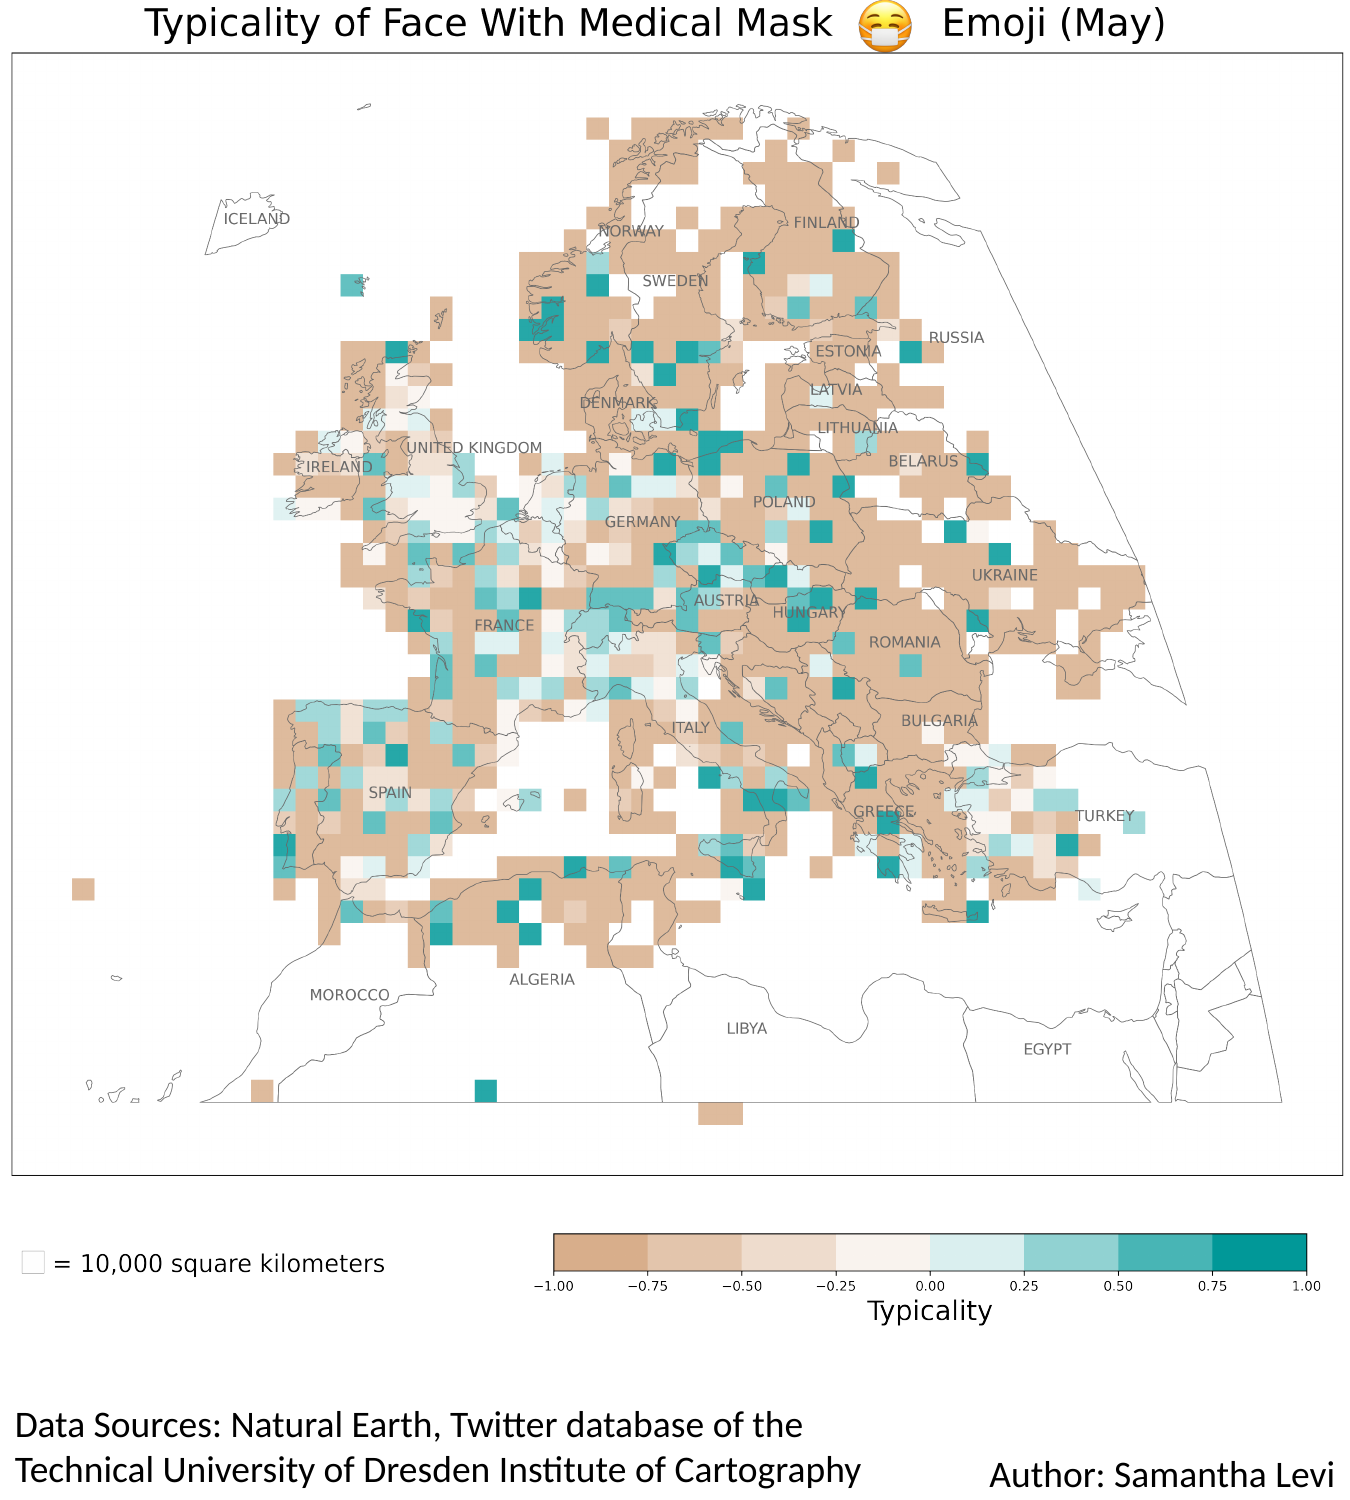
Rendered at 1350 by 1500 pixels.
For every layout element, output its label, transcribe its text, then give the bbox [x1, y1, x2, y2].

text_box Data Sources: Natural Earth, Twitter database of the Technical University of Dresden Institute of Cartography [0, 1392, 952, 1498]
picture [523, 1224, 1331, 1335]
text_box Author: Samantha Levi [614, 1442, 1350, 1500]
picture [19, 1248, 388, 1280]
picture [0, 0, 1350, 1187]
